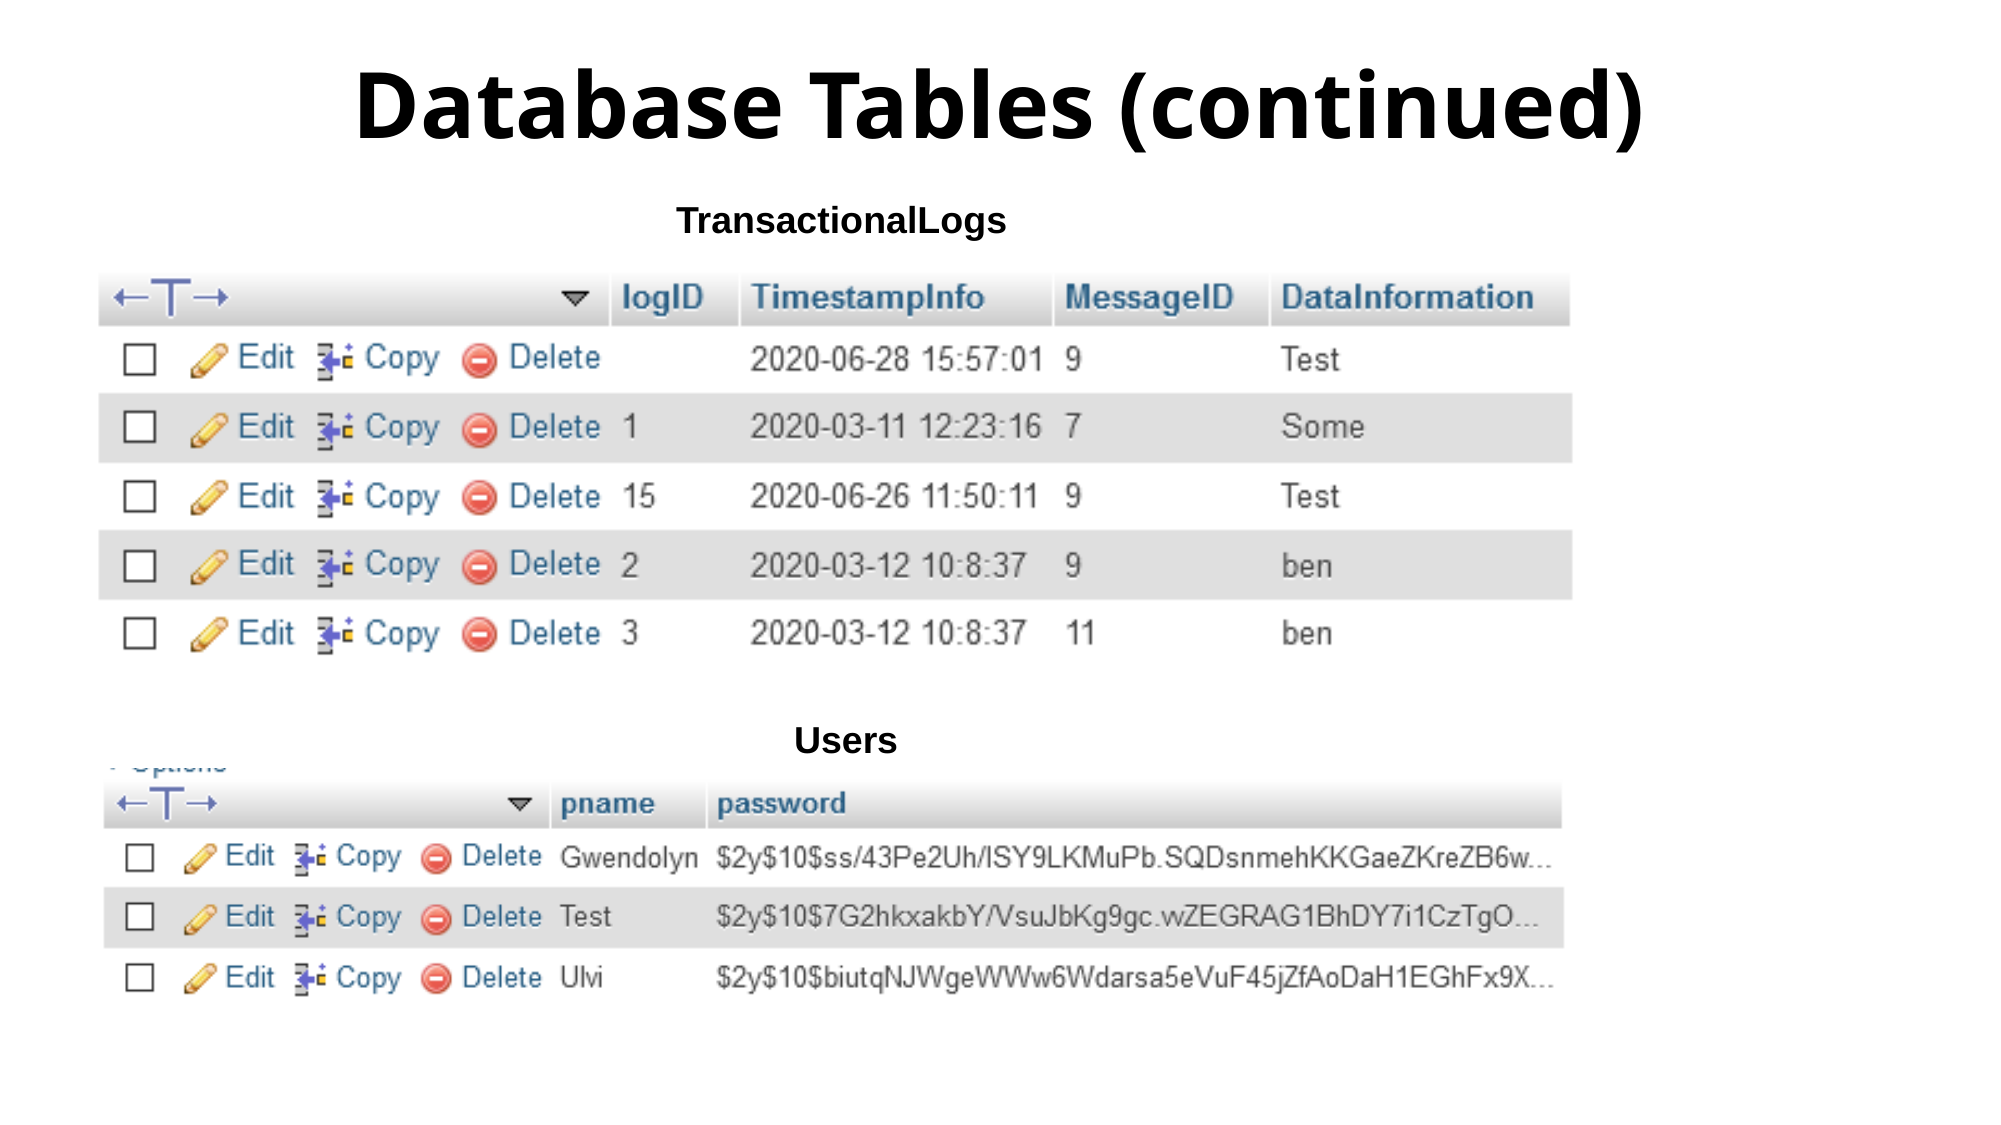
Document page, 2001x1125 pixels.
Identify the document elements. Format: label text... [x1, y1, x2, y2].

picture [97, 271, 1583, 685]
text_box TransactionalLogs [661, 188, 1027, 246]
picture [97, 768, 1571, 1014]
text_box Users [779, 708, 933, 766]
text_box Database Tables (continued) [137, 0, 1862, 217]
